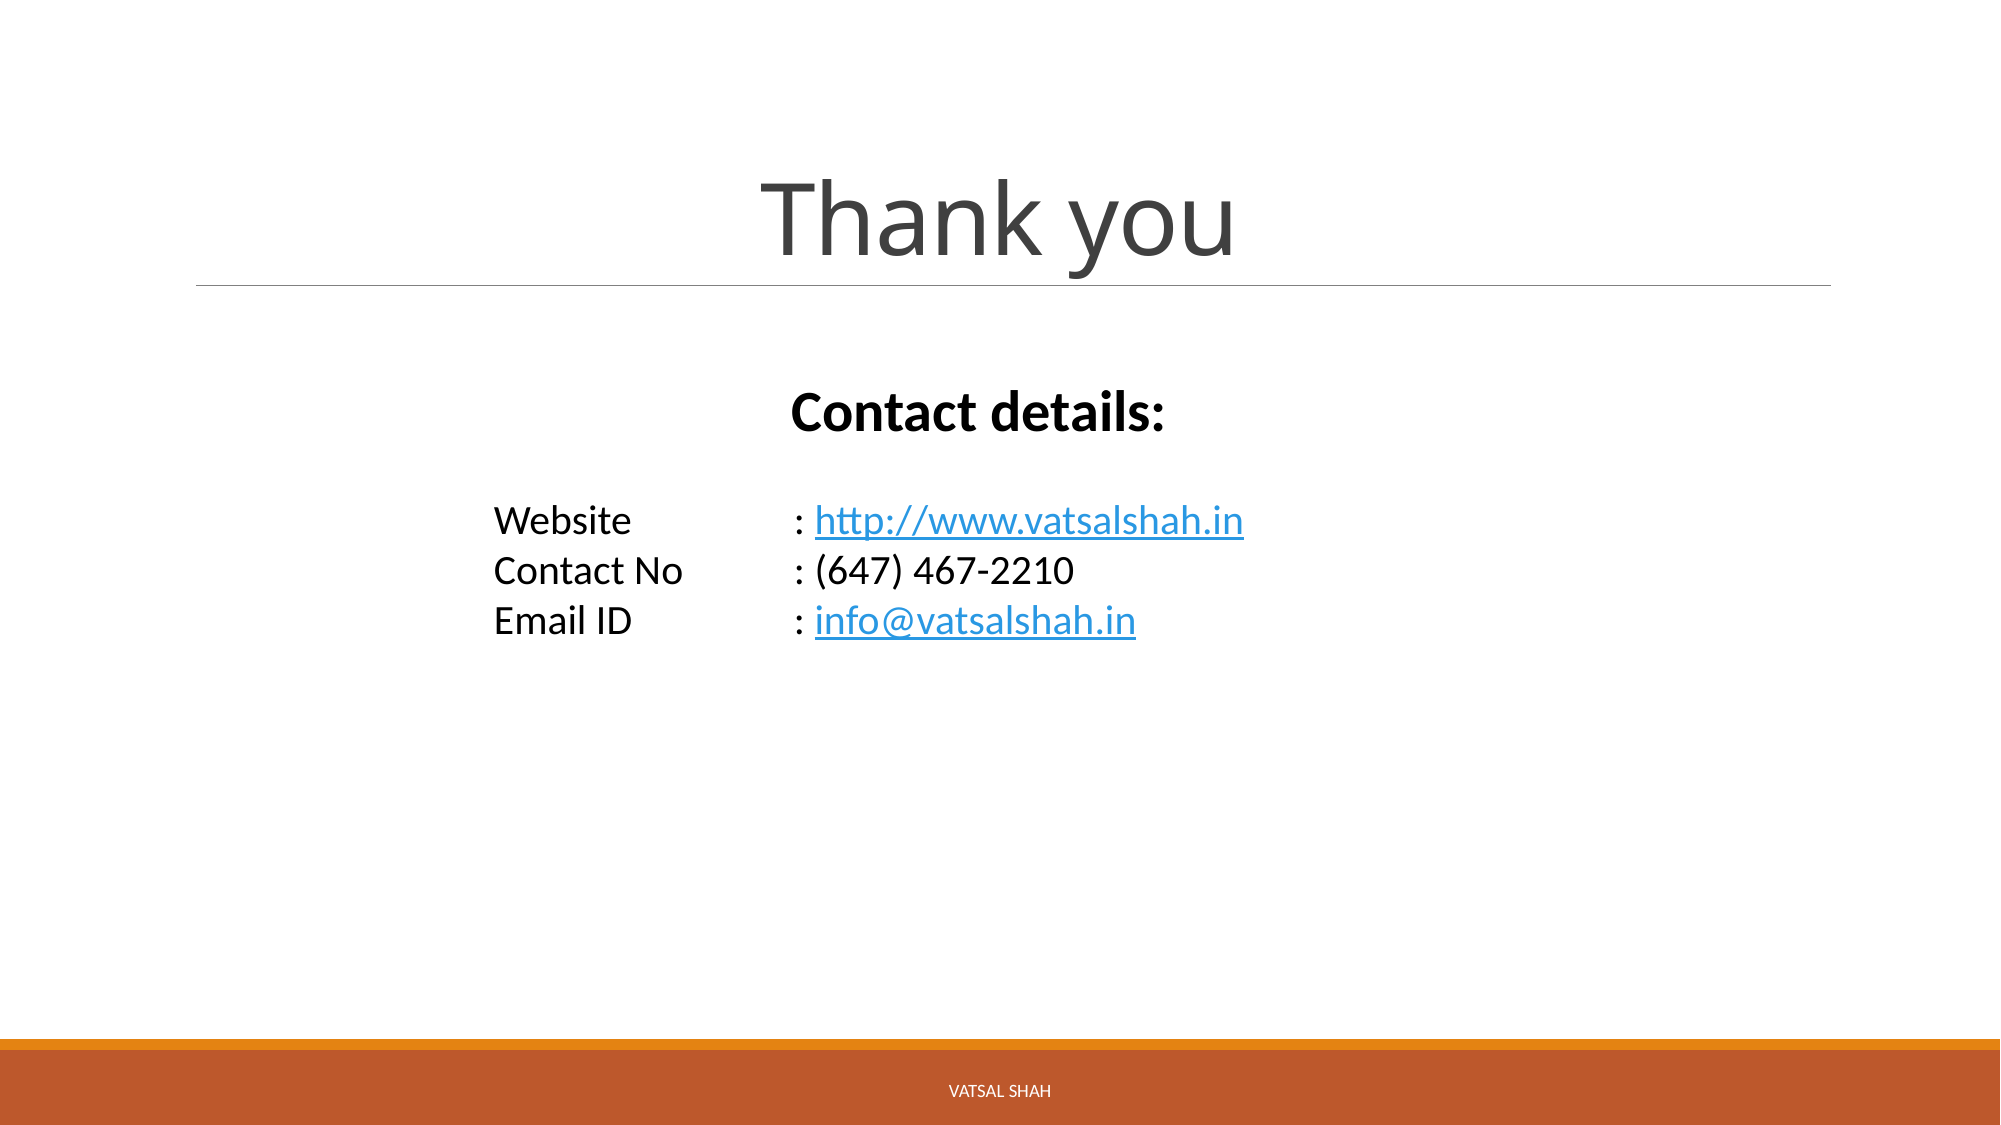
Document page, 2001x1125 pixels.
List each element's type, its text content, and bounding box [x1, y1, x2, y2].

text_box Contact details: Website : http://www.vatsalshah.in Contact No : (647) 467-2210 Email ID : info@vatsalshah.in [479, 365, 1480, 701]
title Thank you [187, 116, 1813, 284]
footer Vatsal Shah [604, 1059, 1396, 1120]
